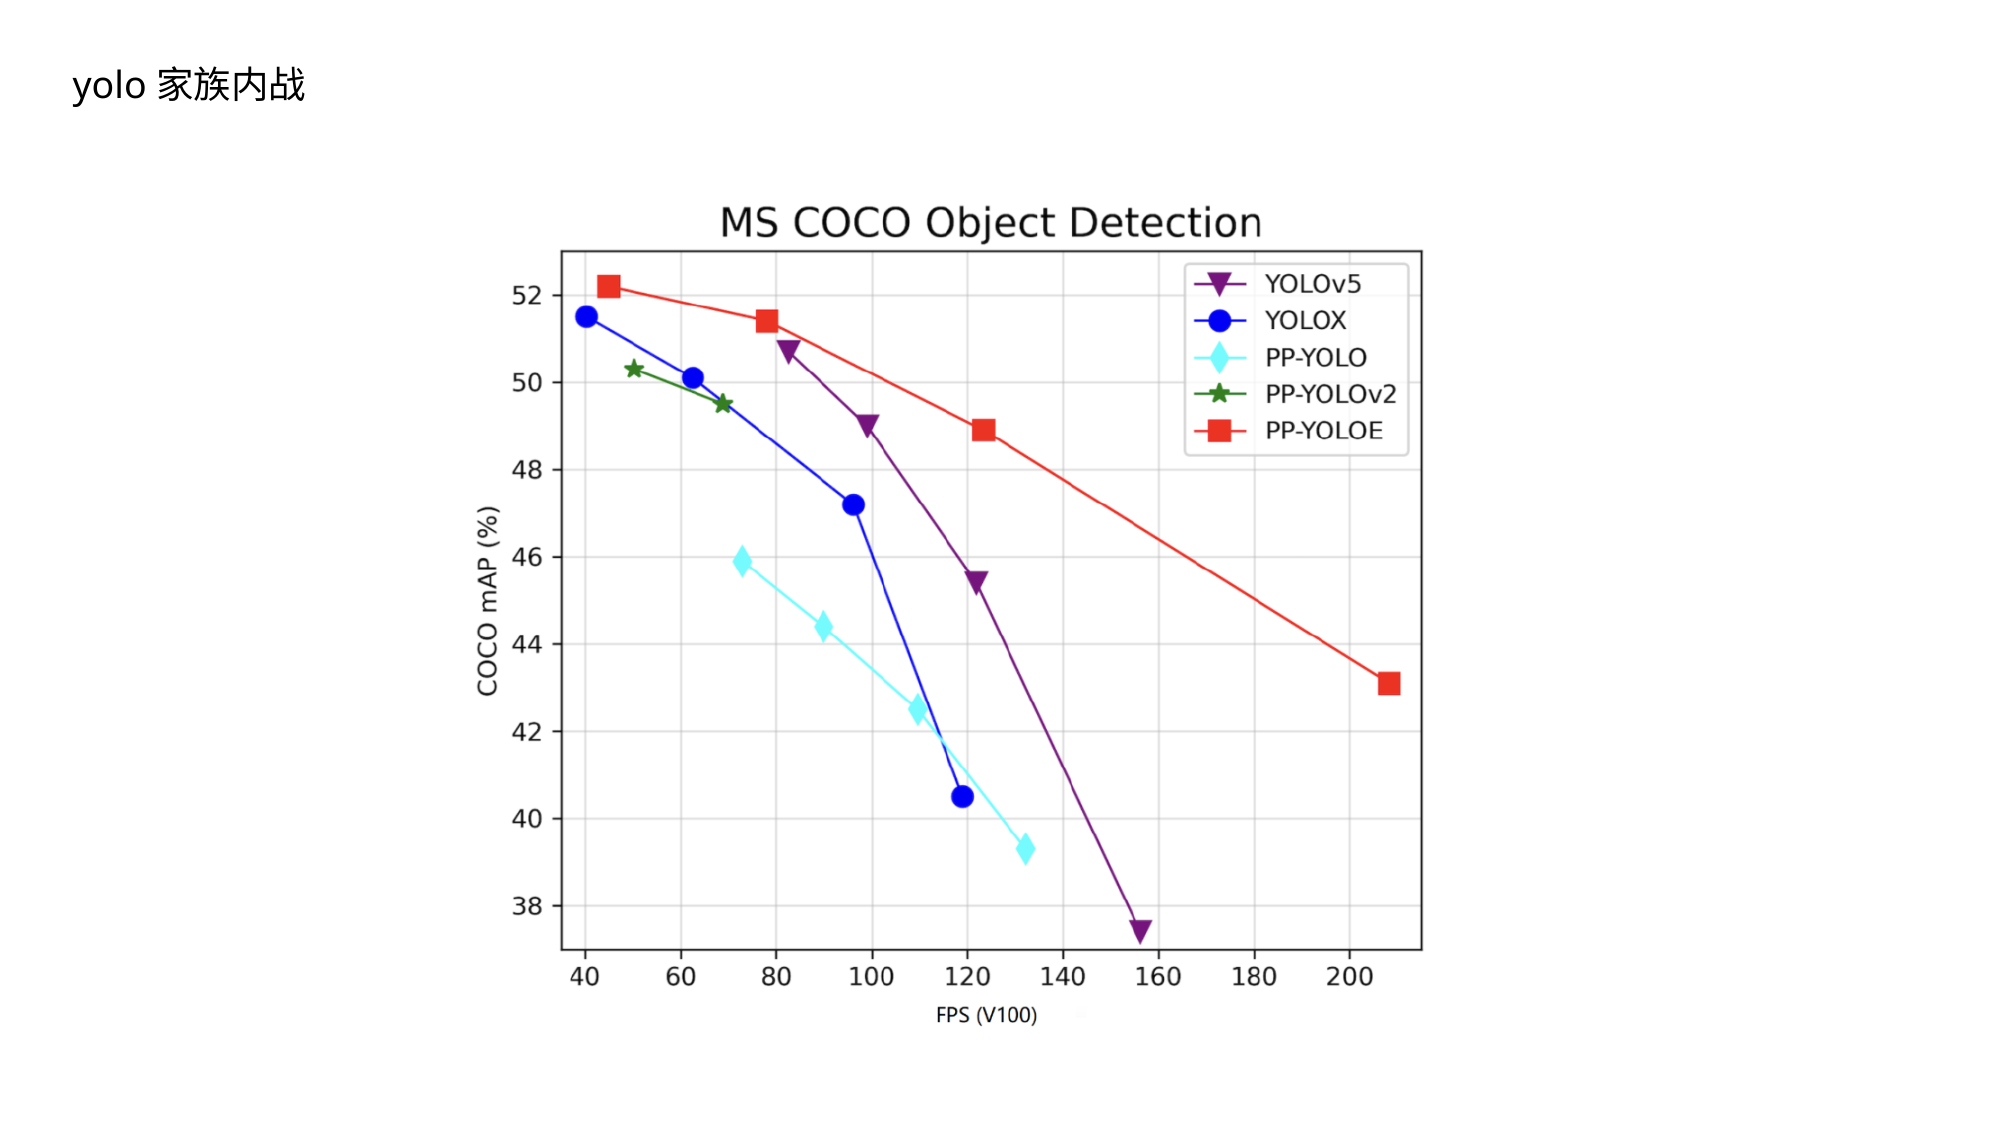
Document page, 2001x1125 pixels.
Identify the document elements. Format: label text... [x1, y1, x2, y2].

picture [446, 174, 1509, 1031]
text_box yolo家族内战 [57, 54, 321, 114]
